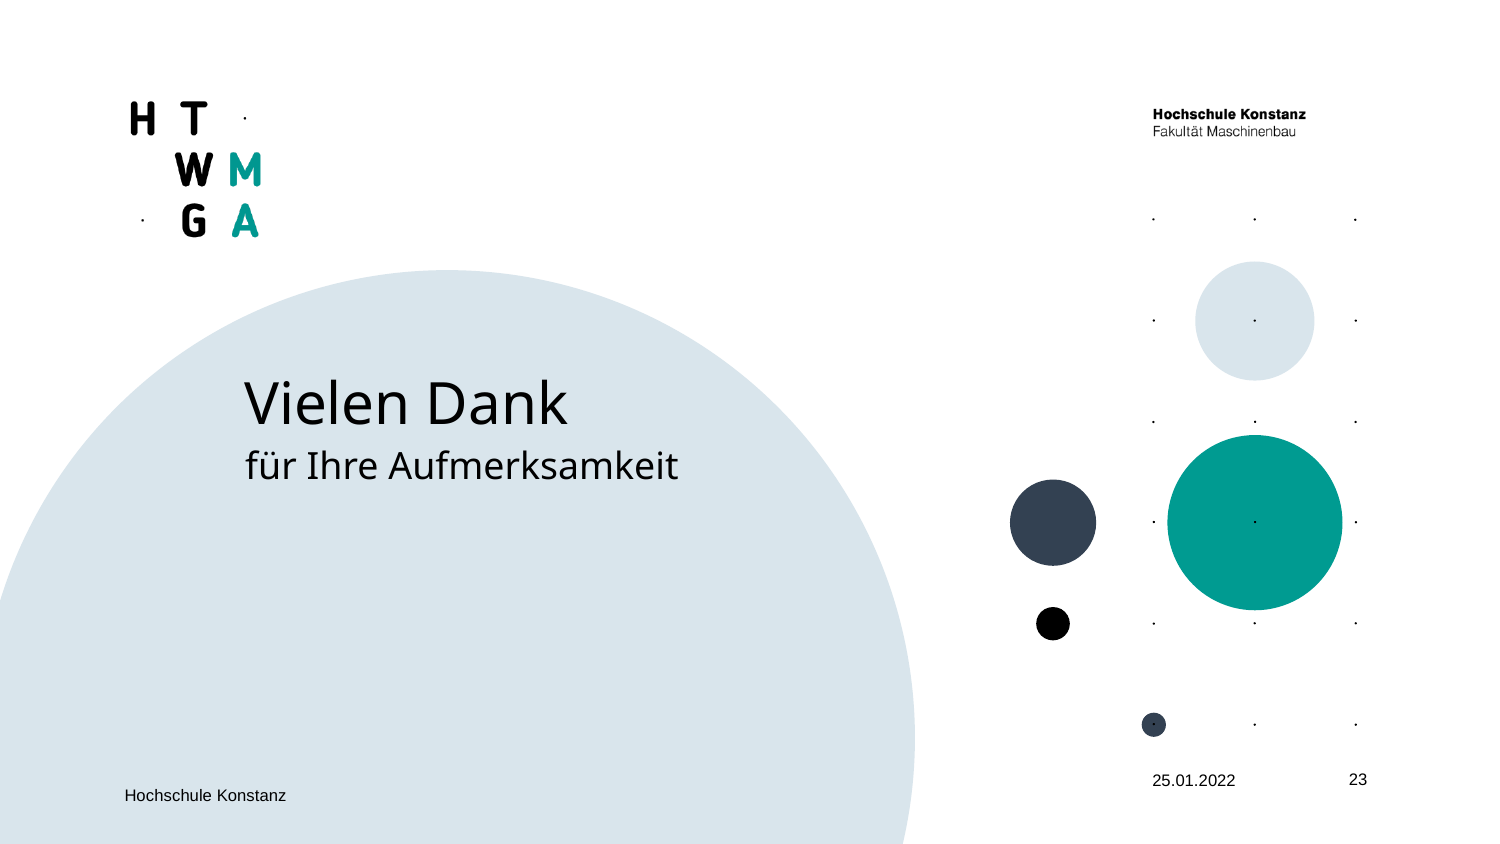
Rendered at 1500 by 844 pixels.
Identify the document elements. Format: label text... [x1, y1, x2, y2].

picture [91, 67, 296, 271]
list Vielen Dank [229, 359, 1262, 434]
list für Ihre Aufmerksamkeit [230, 434, 1263, 488]
picture [1102, 67, 1462, 273]
